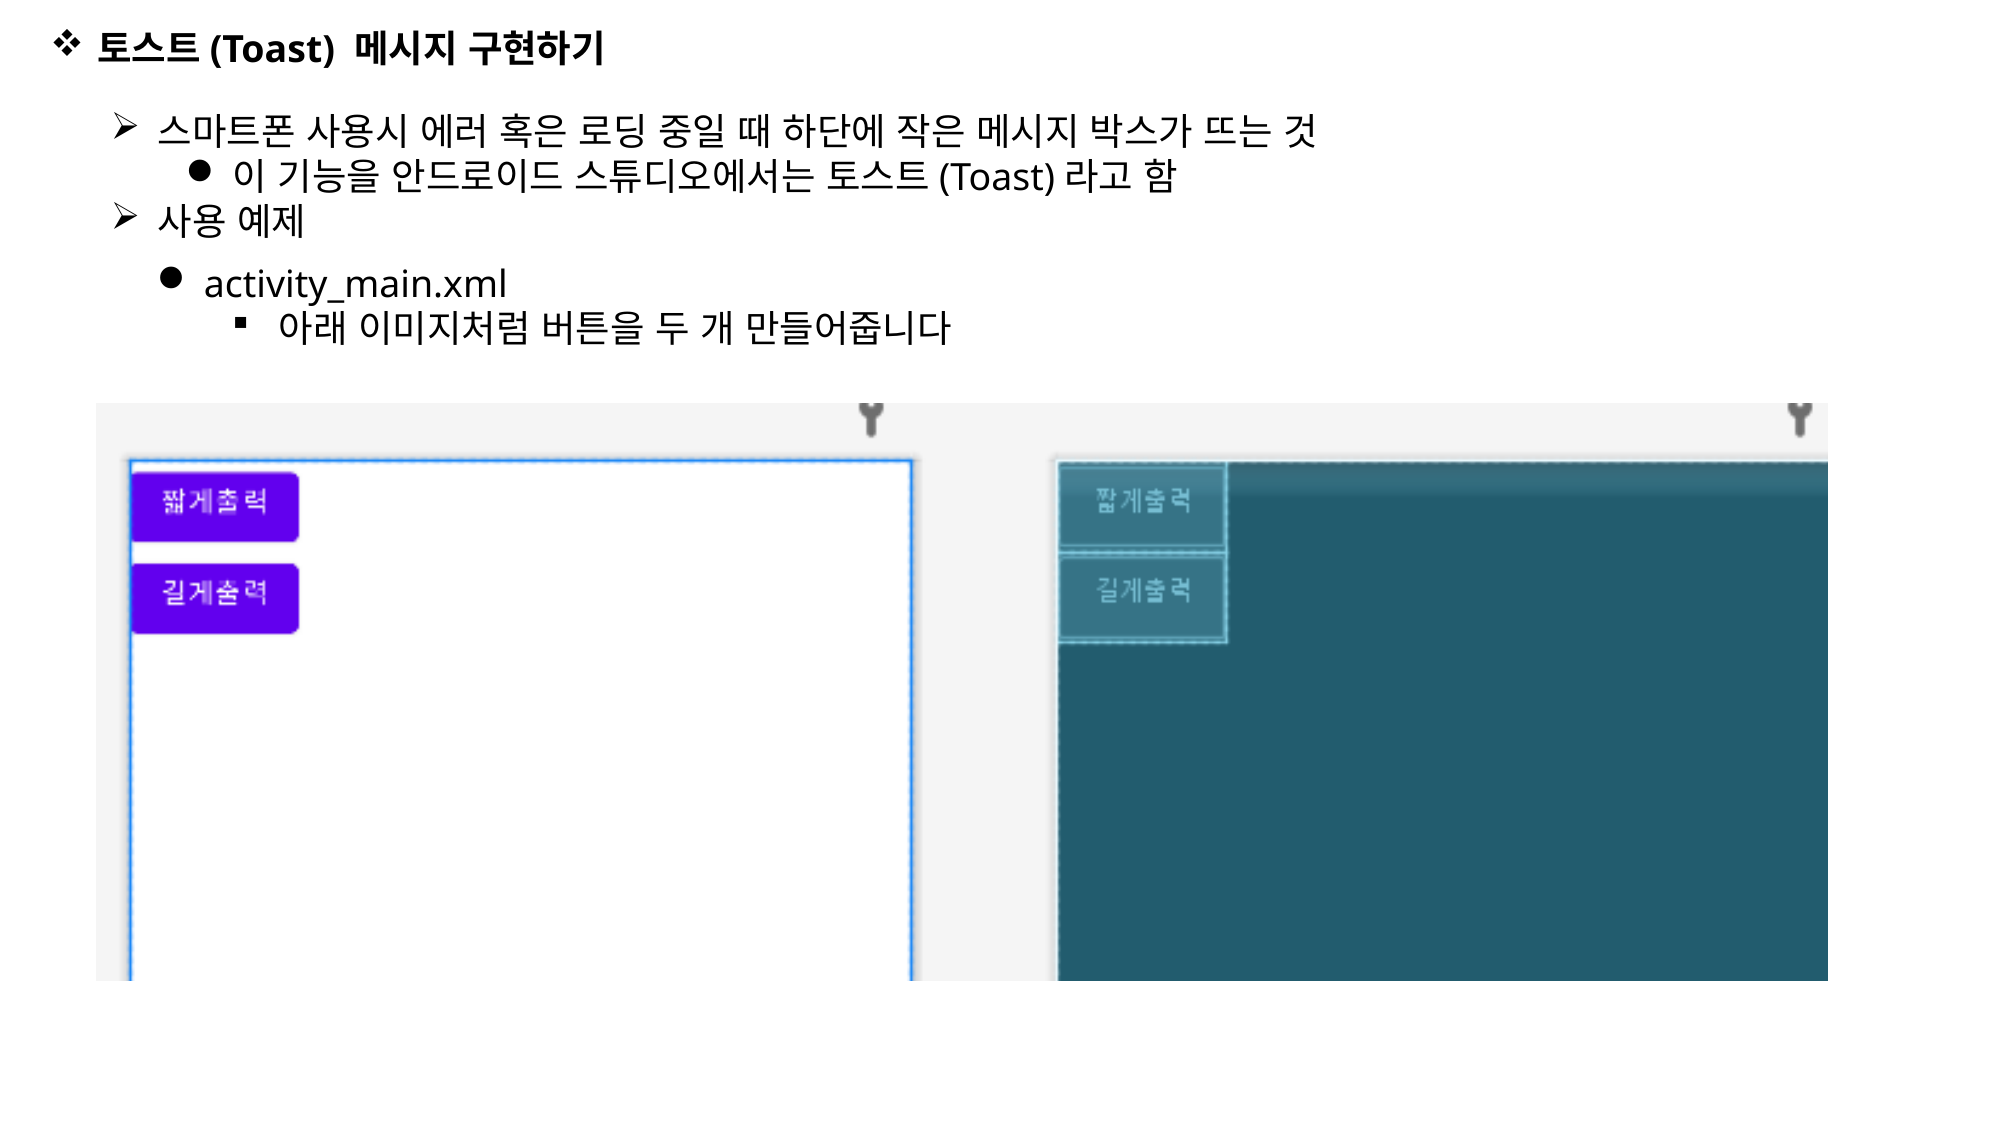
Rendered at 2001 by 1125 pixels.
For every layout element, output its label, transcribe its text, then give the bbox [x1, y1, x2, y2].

text_box 토스트(Toast) 메시지 구현하기 [35, 17, 622, 77]
text_box 스마트폰 사용시 에러 혹은 로딩 중일 때 하단에 작은 메시지 박스가 뜨는 것 이 기능을 안드로이드 스튜디오에서는 토스트(Toast)라고 함 사용 예제 [96, 100, 1842, 251]
picture [95, 403, 1829, 981]
text_box activity_main.xml 아래 이미지처럼 버튼을 두 개 만들어줍니다 [142, 252, 1969, 403]
